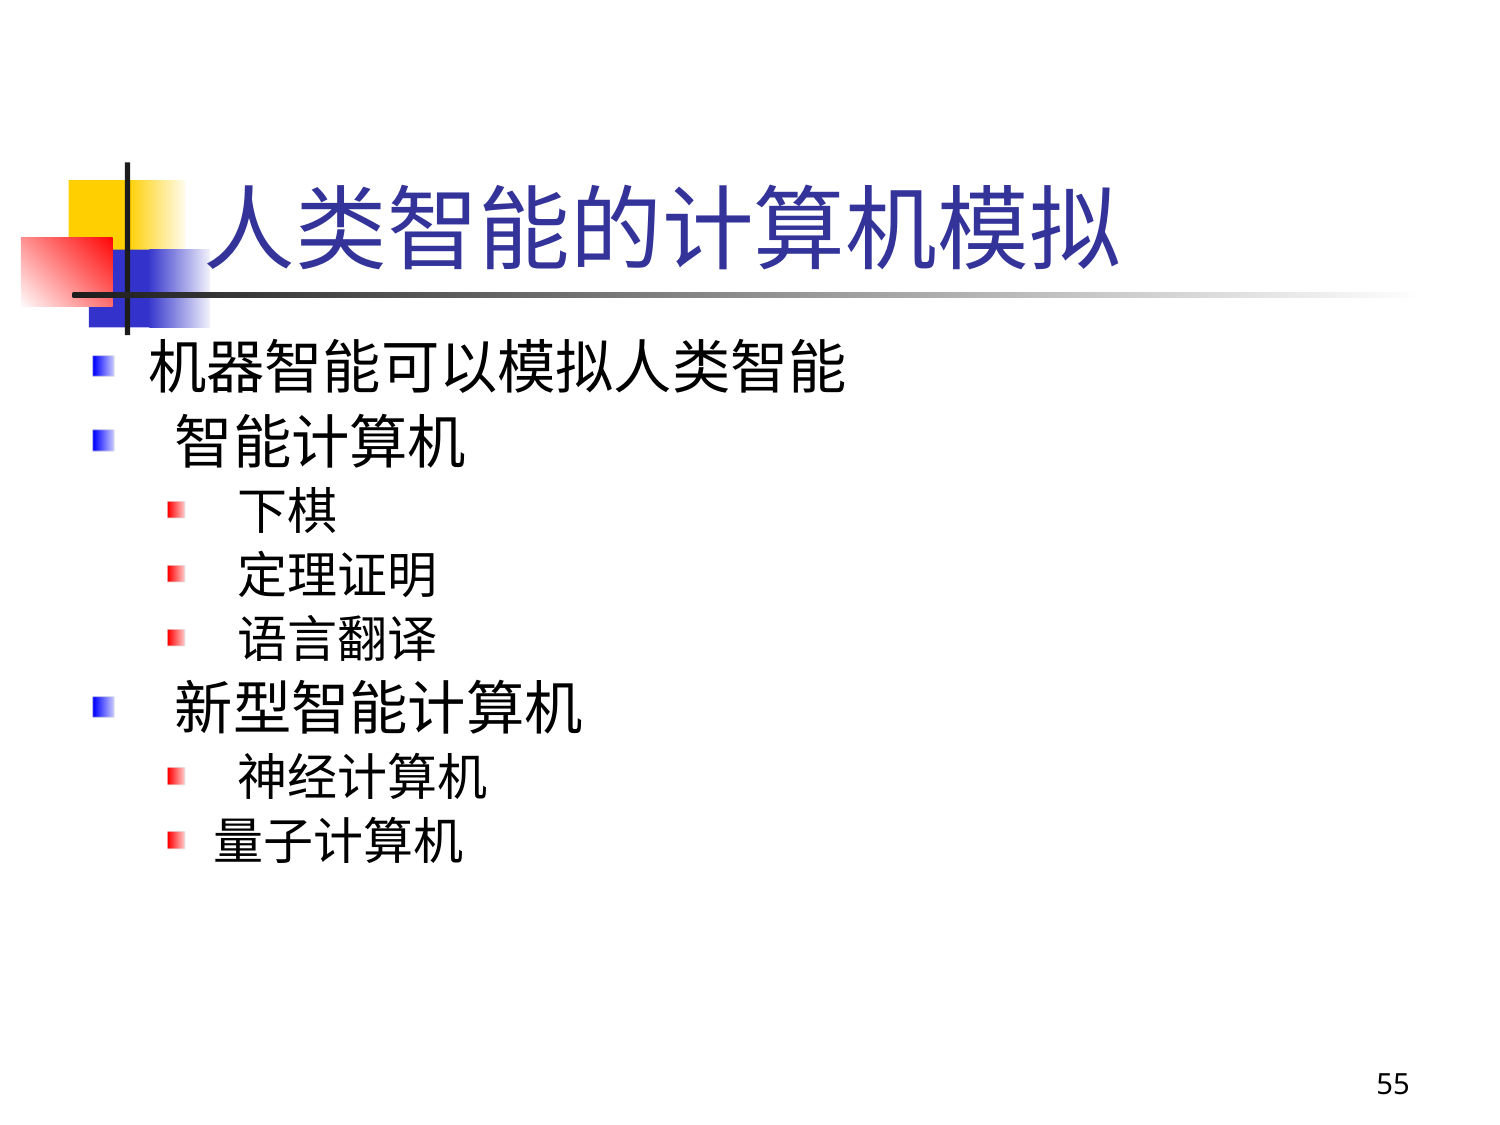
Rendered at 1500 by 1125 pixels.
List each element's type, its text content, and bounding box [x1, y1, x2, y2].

picture [91, 695, 117, 720]
picture [166, 766, 187, 787]
list 机器智能可以模拟人类智能 智能计算机 下棋 定理证明 语言翻译 新型智能计算机 神经计算机 量子计算机 [76, 331, 1469, 1006]
picture [166, 564, 187, 584]
picture [166, 830, 187, 851]
picture [91, 428, 117, 454]
picture [91, 354, 117, 379]
title 人类智能的计算机模拟 [188, 101, 1468, 289]
slide_number 55 [1112, 1037, 1426, 1113]
picture [166, 500, 187, 520]
picture [166, 628, 187, 648]
